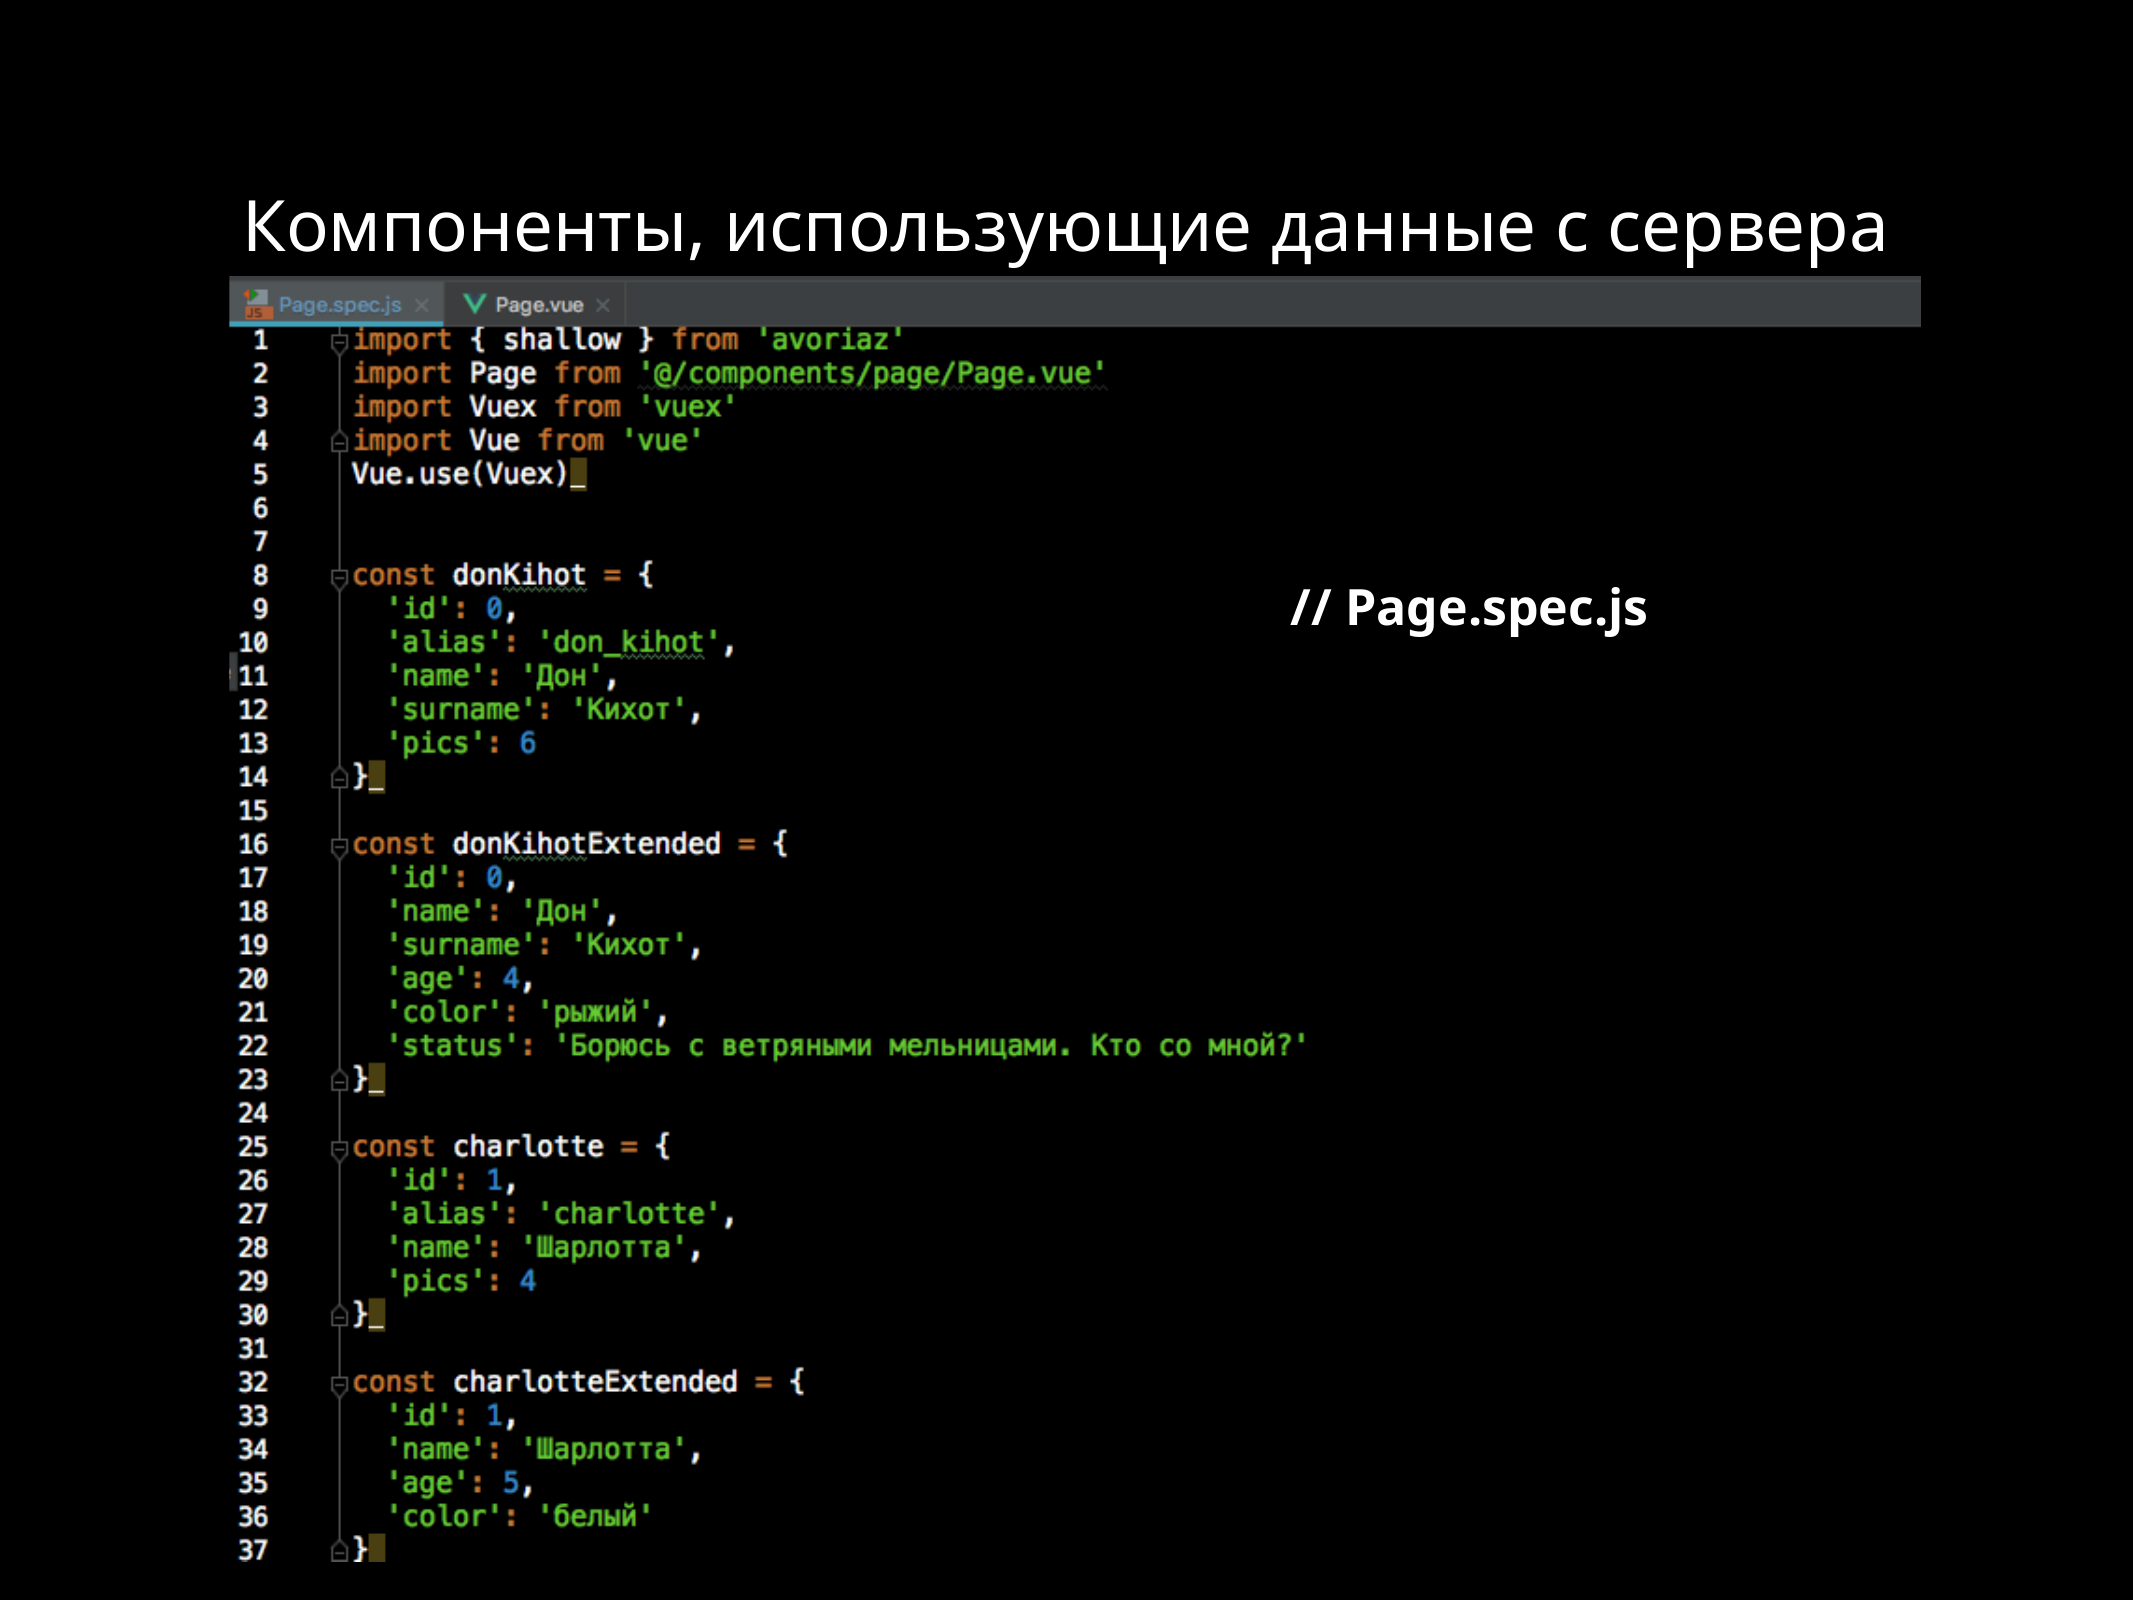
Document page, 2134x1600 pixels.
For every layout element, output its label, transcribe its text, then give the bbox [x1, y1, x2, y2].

title Компоненты, использующие данные с сервера [207, 112, 1926, 275]
picture [229, 275, 1921, 1562]
